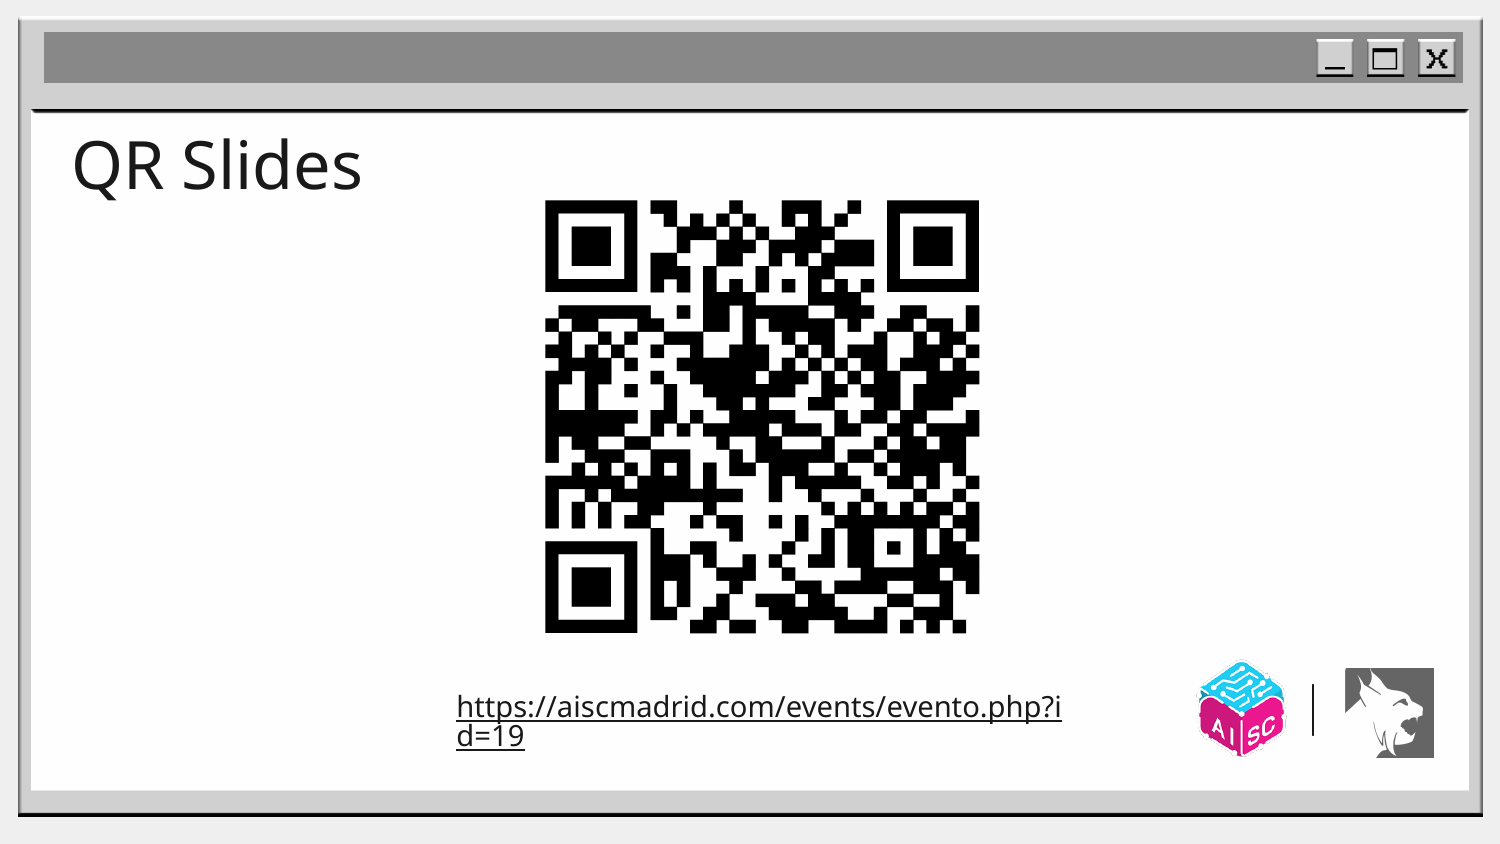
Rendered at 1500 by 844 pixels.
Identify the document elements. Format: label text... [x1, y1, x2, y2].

picture [13, 12, 1487, 821]
title QR Slides [56, 107, 1443, 207]
text_box https://aiscmadrid.com/events/evento.php?id=19 [441, 673, 1083, 744]
